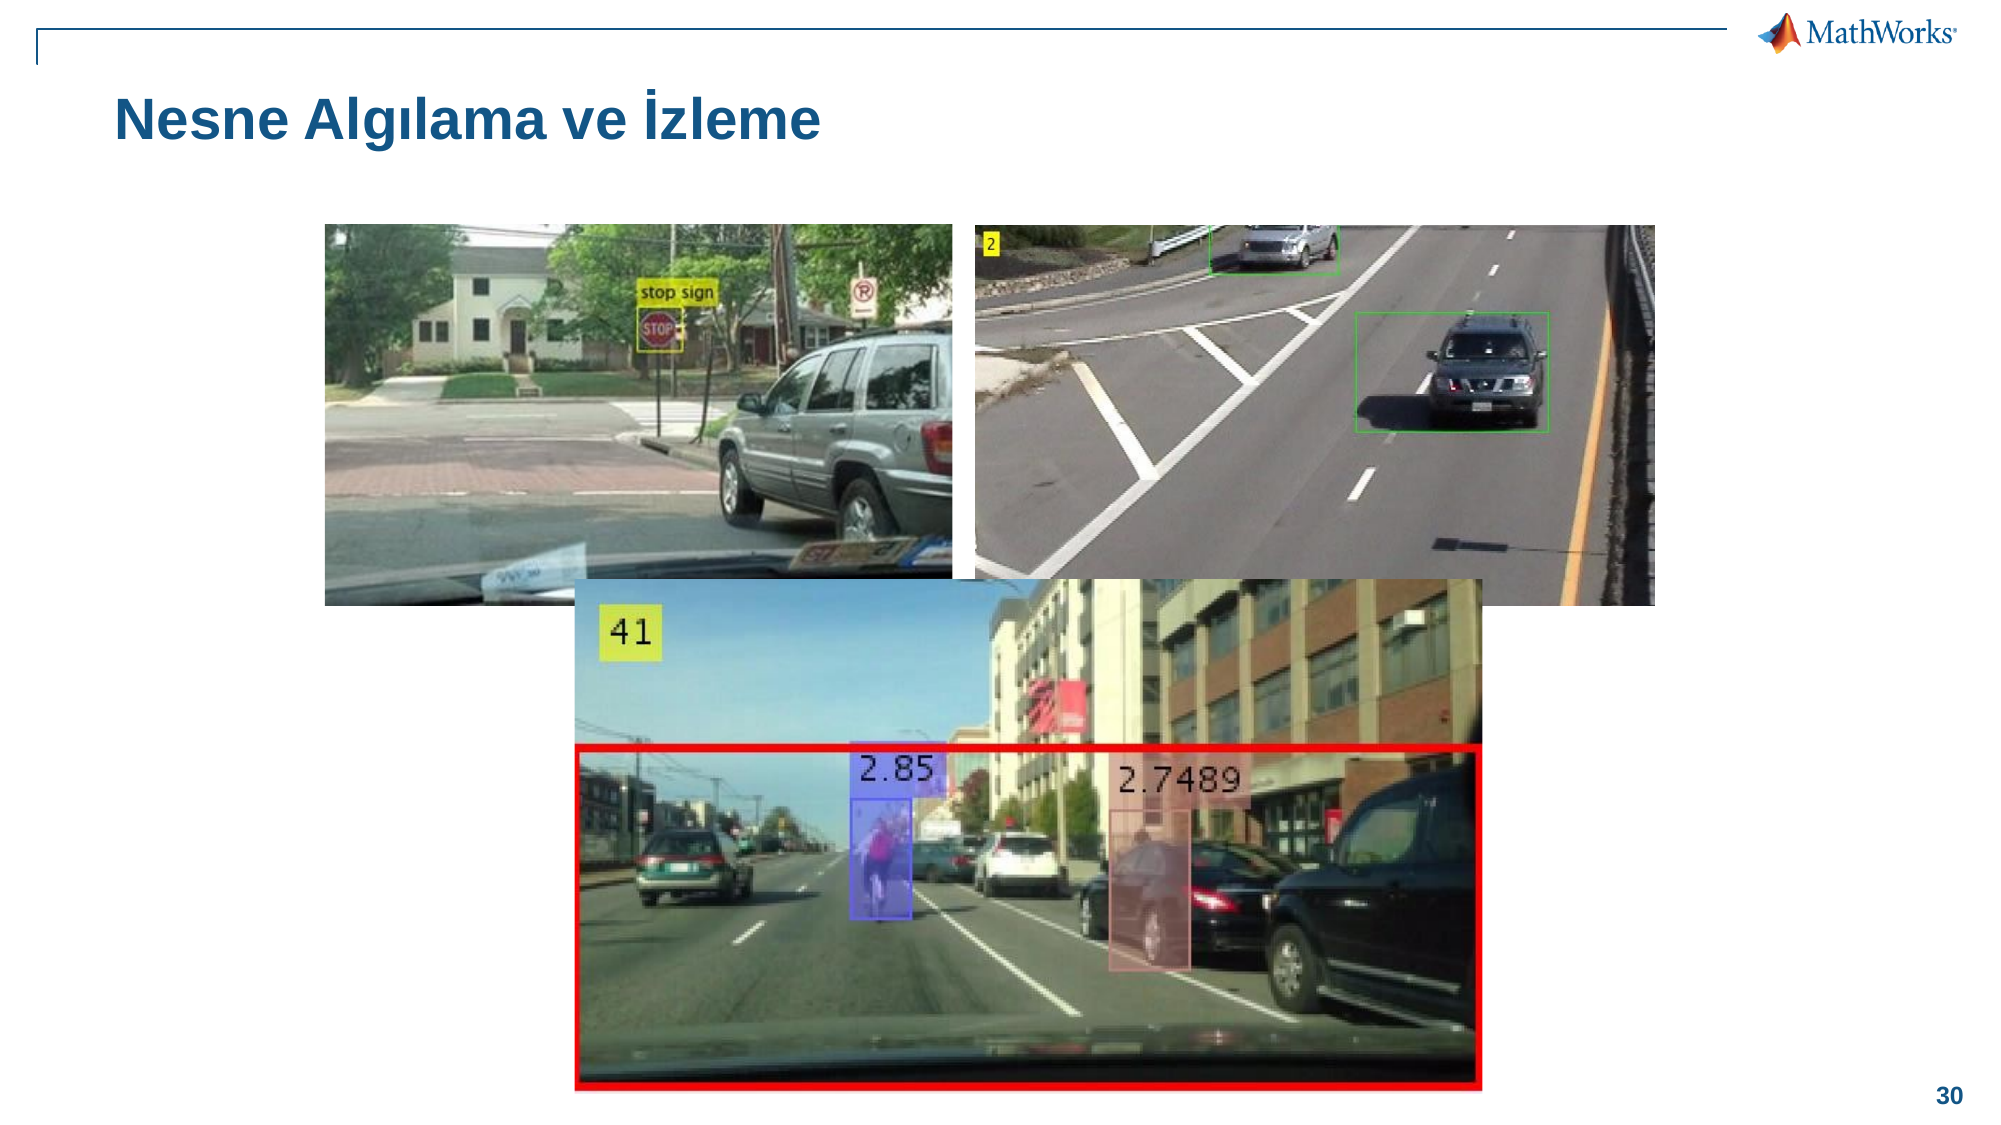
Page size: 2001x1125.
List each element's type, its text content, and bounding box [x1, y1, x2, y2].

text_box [324, 223, 1656, 1095]
picture [1757, 13, 1957, 54]
slide_number 30 [1929, 1079, 1971, 1125]
title Nesne Algılama ve İzleme [112, 78, 959, 269]
